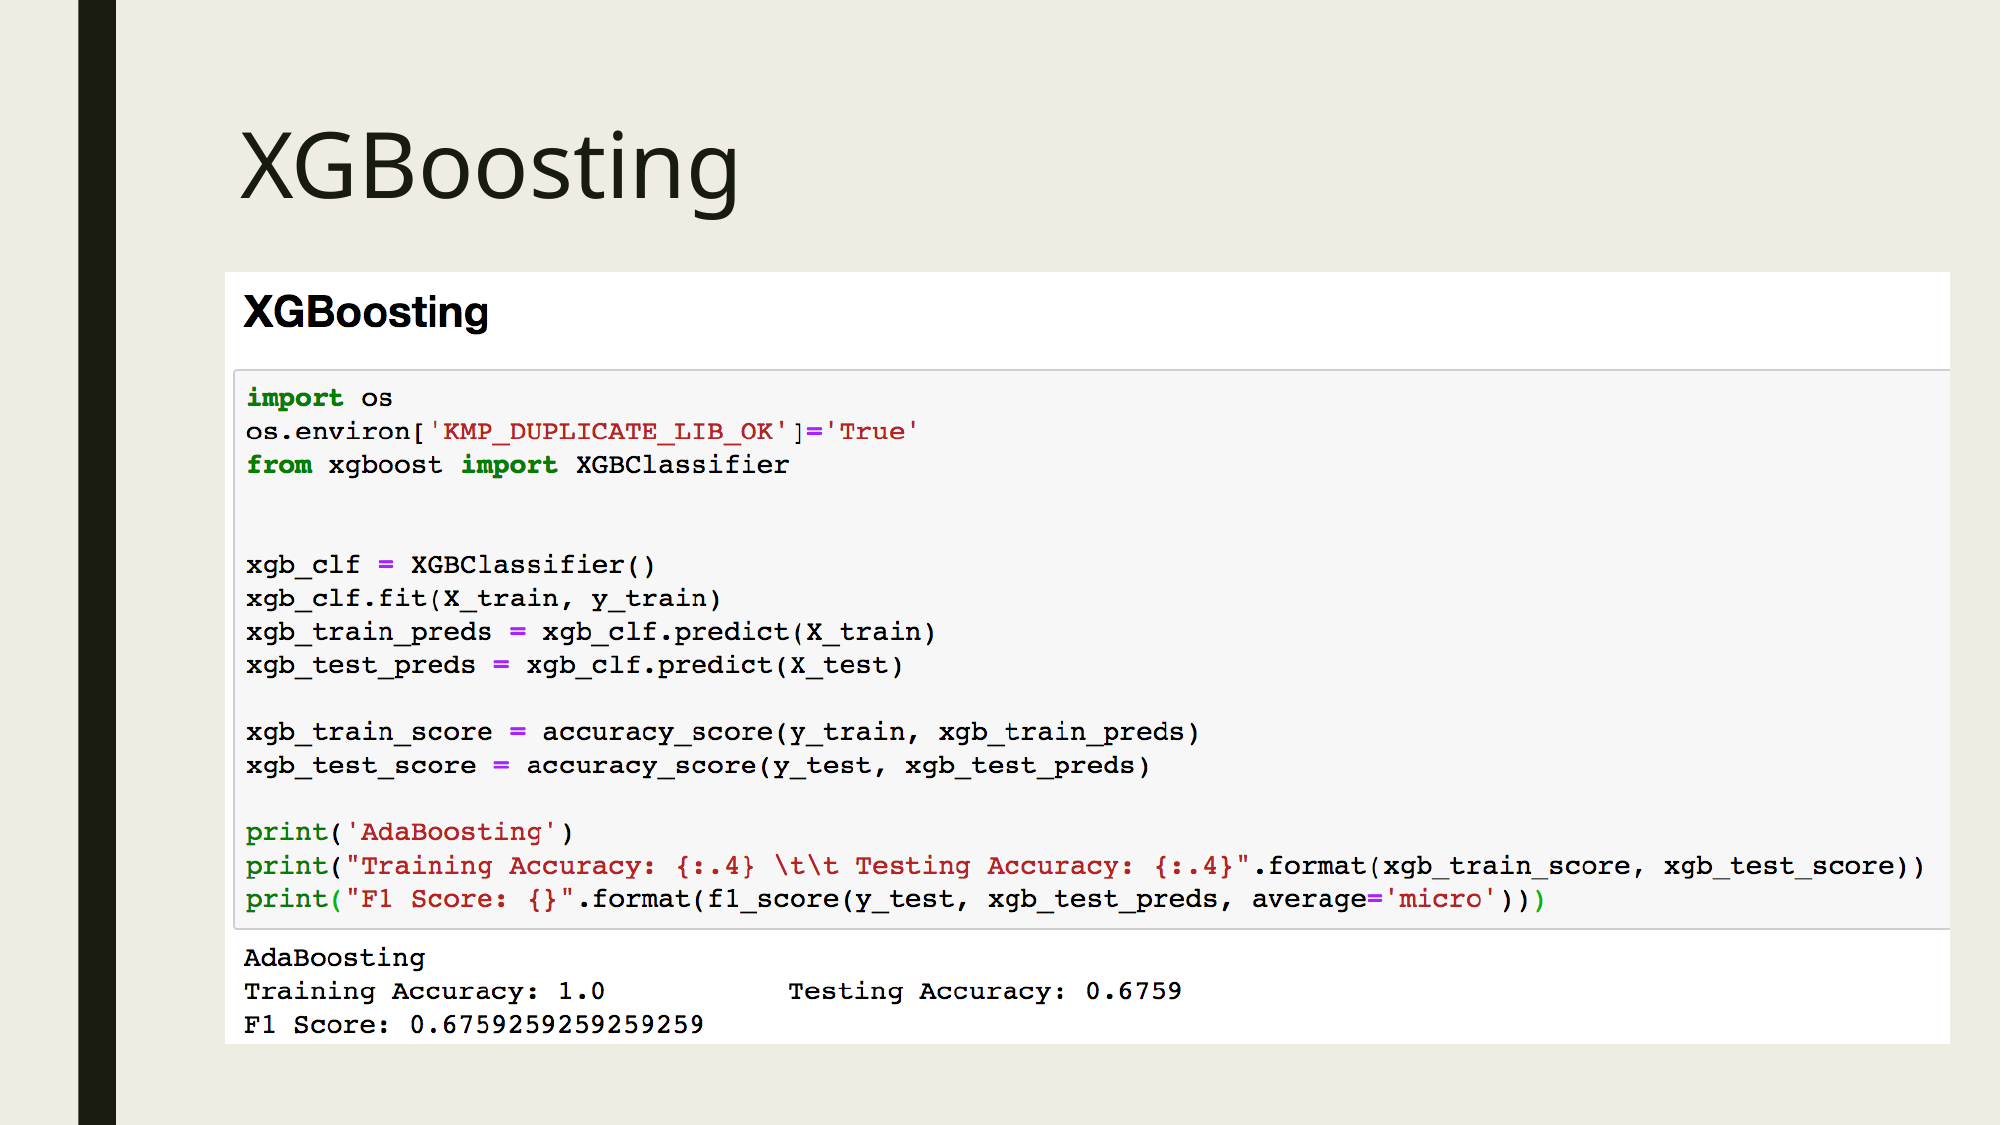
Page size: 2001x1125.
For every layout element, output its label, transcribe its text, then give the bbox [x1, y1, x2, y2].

title XGBoosting [225, 112, 1800, 272]
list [224, 272, 1950, 1044]
